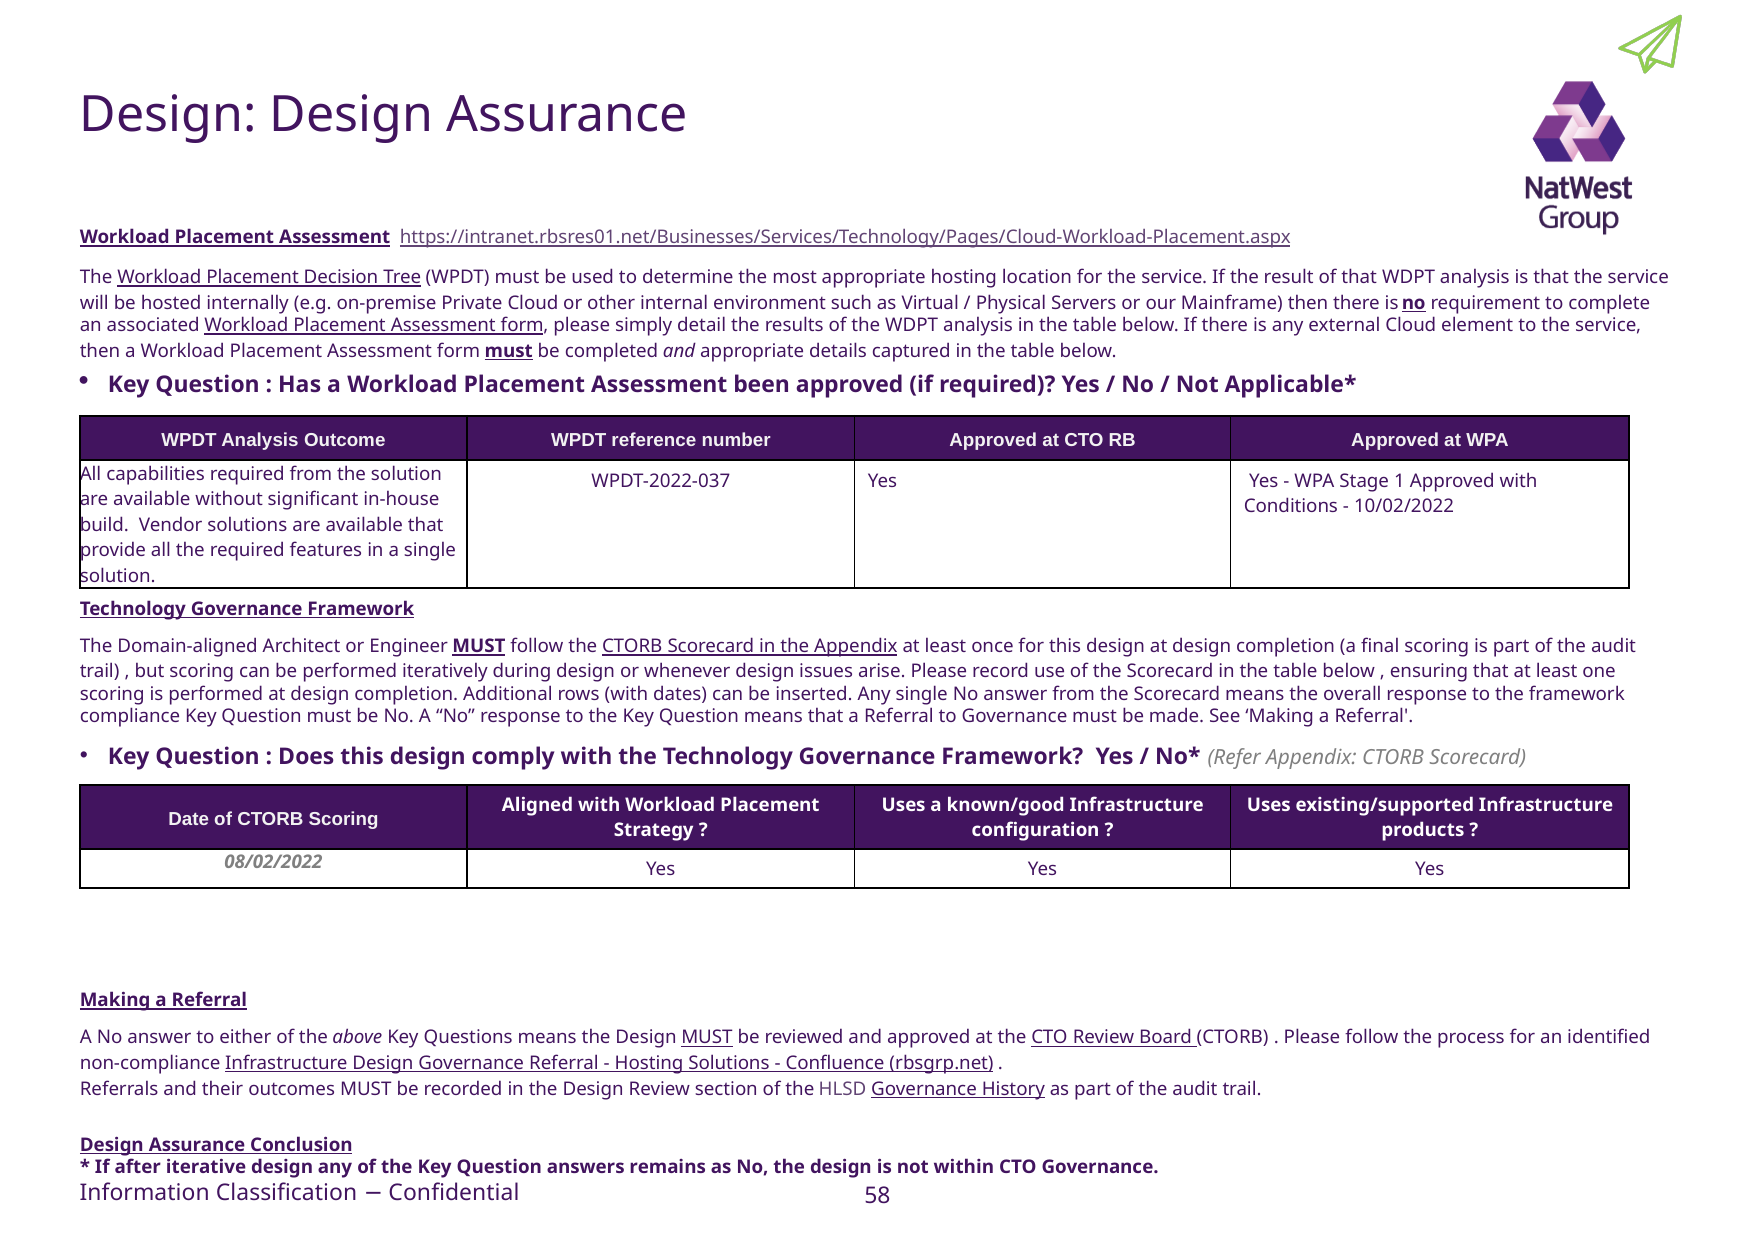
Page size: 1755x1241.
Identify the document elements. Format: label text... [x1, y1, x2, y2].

table_cell Yes [855, 461, 1230, 587]
table_cell WPDT-2022-037 [468, 461, 854, 587]
table_header WPDT Analysis Outcome [81, 417, 466, 459]
table_cell All capabilities required from the solution are available without significant in-house build. Vendor solutions are available that provide all the required features in a single solution. [81, 461, 466, 587]
slide_number 58 [829, 1173, 926, 1219]
table_cell 08/02/2022 [81, 850, 466, 887]
table_header WPDT reference number [468, 417, 854, 459]
table_cell Yes [855, 850, 1230, 887]
table_header Date of CTORB Scoring [81, 786, 466, 848]
table_header Approved at CTO RB [855, 417, 1230, 459]
title Design: Design Assurance [79, 81, 1486, 170]
picture [0, 0, 1755, 1241]
table_header Uses existing/supported Infrastructure products ? [1231, 786, 1628, 848]
table_header Uses a known/good Infrastructure configuration ? [855, 786, 1230, 848]
table_cell Yes [468, 850, 854, 887]
list Workload Placement Assessment https://intranet.rbsres01.net/Businesses/Services/Technology/Pages/Cloud-Workload-Placement.aspx The Workload Placement Decision Tree (WPDT) must be used to determine the most appropriate hosting location for the service. If the result of that WDPT analysis is that the service will be hosted internally (e.g. on-premise Private Cloud or other internal environment such as Virtual / Physical Servers or our Mainframe) then there is no requirement to complete an associated Workload Placement Assessment form, please simply detail the results of the WDPT analysis in the table below. If there is any external Cloud element to the service, then a Workload Placement Assessment form must be completed and appropriate details captured in the table below. Key Question : Has a Workload Placement Assessment been approved (if required)? Yes / No / Not Applicable* Technology Governance Framework The Domain-aligned Architect or Engineer MUST follow the CTORB Scorecard in the Appendix at least once for this design at design completion (a final scoring is part of the audit trail) , but scoring can be performed iteratively during design or whenever design issues arise. Please record use of the Scorecard in the table below , ensuring that at least one scoring is performed at design completion. Additional rows (with dates) can be inserted. Any single No answer from the Scorecard means the overall response to the framework compliance Key Question must be No. A “No” response to the Key Question means that a Referral to Governance must be made. See ‘Making a Referral'. Key Question : Does this design comply with the Technology Governance Framework? Yes / No* (Refer Appendix: CTORB Scorecard) Making a Referral A No answer to either of the above Key Questions means the Design MUST be reviewed and approved at the CTO Review Board (CTORB) . Please follow the process for an identified non-compliance Infrastructure Design Governance Referral - Hosting Solutions - Confluence (rbsgrp.net) . Referrals and their outcomes MUST be recorded in the Design Review section of the HLSD Governance History as part of the audit trail. Design Assurance Conclusion * If after iterative design any of the Key Question answers remains as No, the design is not within CTO Governance. [79, 224, 1675, 1206]
table_cell Yes - WPA Stage 1 Approved with Conditions - 10/02/2022 [1231, 461, 1628, 587]
table_cell Yes [1231, 850, 1628, 887]
table_header Aligned with Workload Placement Strategy ? [468, 786, 854, 848]
table_header Approved at WPA [1231, 417, 1628, 459]
